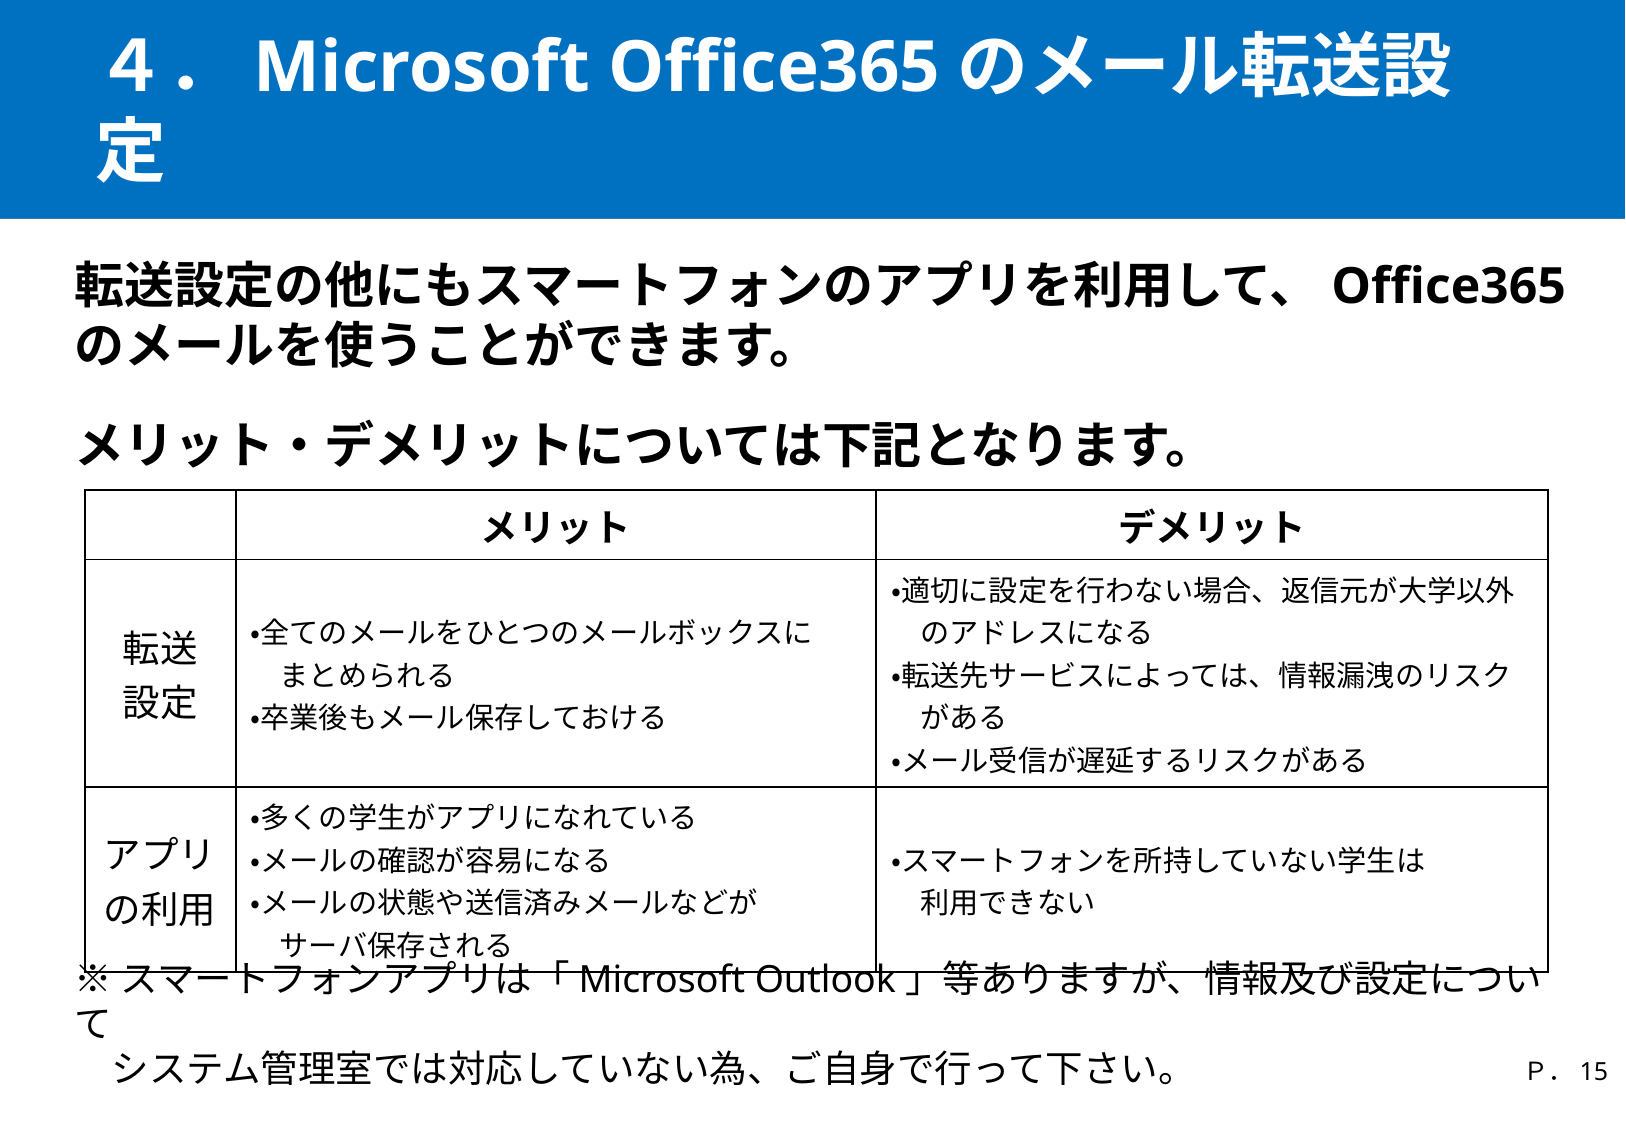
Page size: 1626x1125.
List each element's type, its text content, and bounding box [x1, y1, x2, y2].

table_cell 転送 設定 [86, 560, 235, 786]
table_cell ・適切に設定を行わない場合、返信元が大学以外 のアドレスになる ・転送先サービスによっては、情報漏洩のリスク がある ・メール受信が遅延するリスクがある [877, 560, 1547, 786]
text_box ※スマートフォンアプリは「Microsoft Outlook」等ありますが、情報及び設定について システム管理室では対応していない為、ご自身で行って下さい。 [59, 948, 1570, 1098]
table_header デメリット [877, 491, 1547, 559]
table_cell ・多くの学生がアプリになれている ・メールの確認が容易になる ・メールの状態や送信済みメールなどが サーバ保存される [237, 788, 875, 948]
table_header [86, 491, 235, 559]
table_cell ・全てのメールをひとつのメールボックスに まとめられる ・卒業後もメール保存しておける [237, 560, 875, 786]
title ４．Microsoft Office365のメール転送設定 [80, 0, 1514, 199]
table_cell ・スマートフォンを所持していない学生は 利用できない [877, 788, 1547, 948]
slide_number Ｐ．14 [1186, 1042, 1624, 1103]
table_cell アプリの利用 [86, 788, 235, 948]
table_header メリット [237, 491, 875, 559]
text_box 転送設定の他にもスマートフォンのアプリを利用して、Office365のメールを使うことができます。 メリット・デメリットについては下記となります。 [59, 245, 1601, 551]
